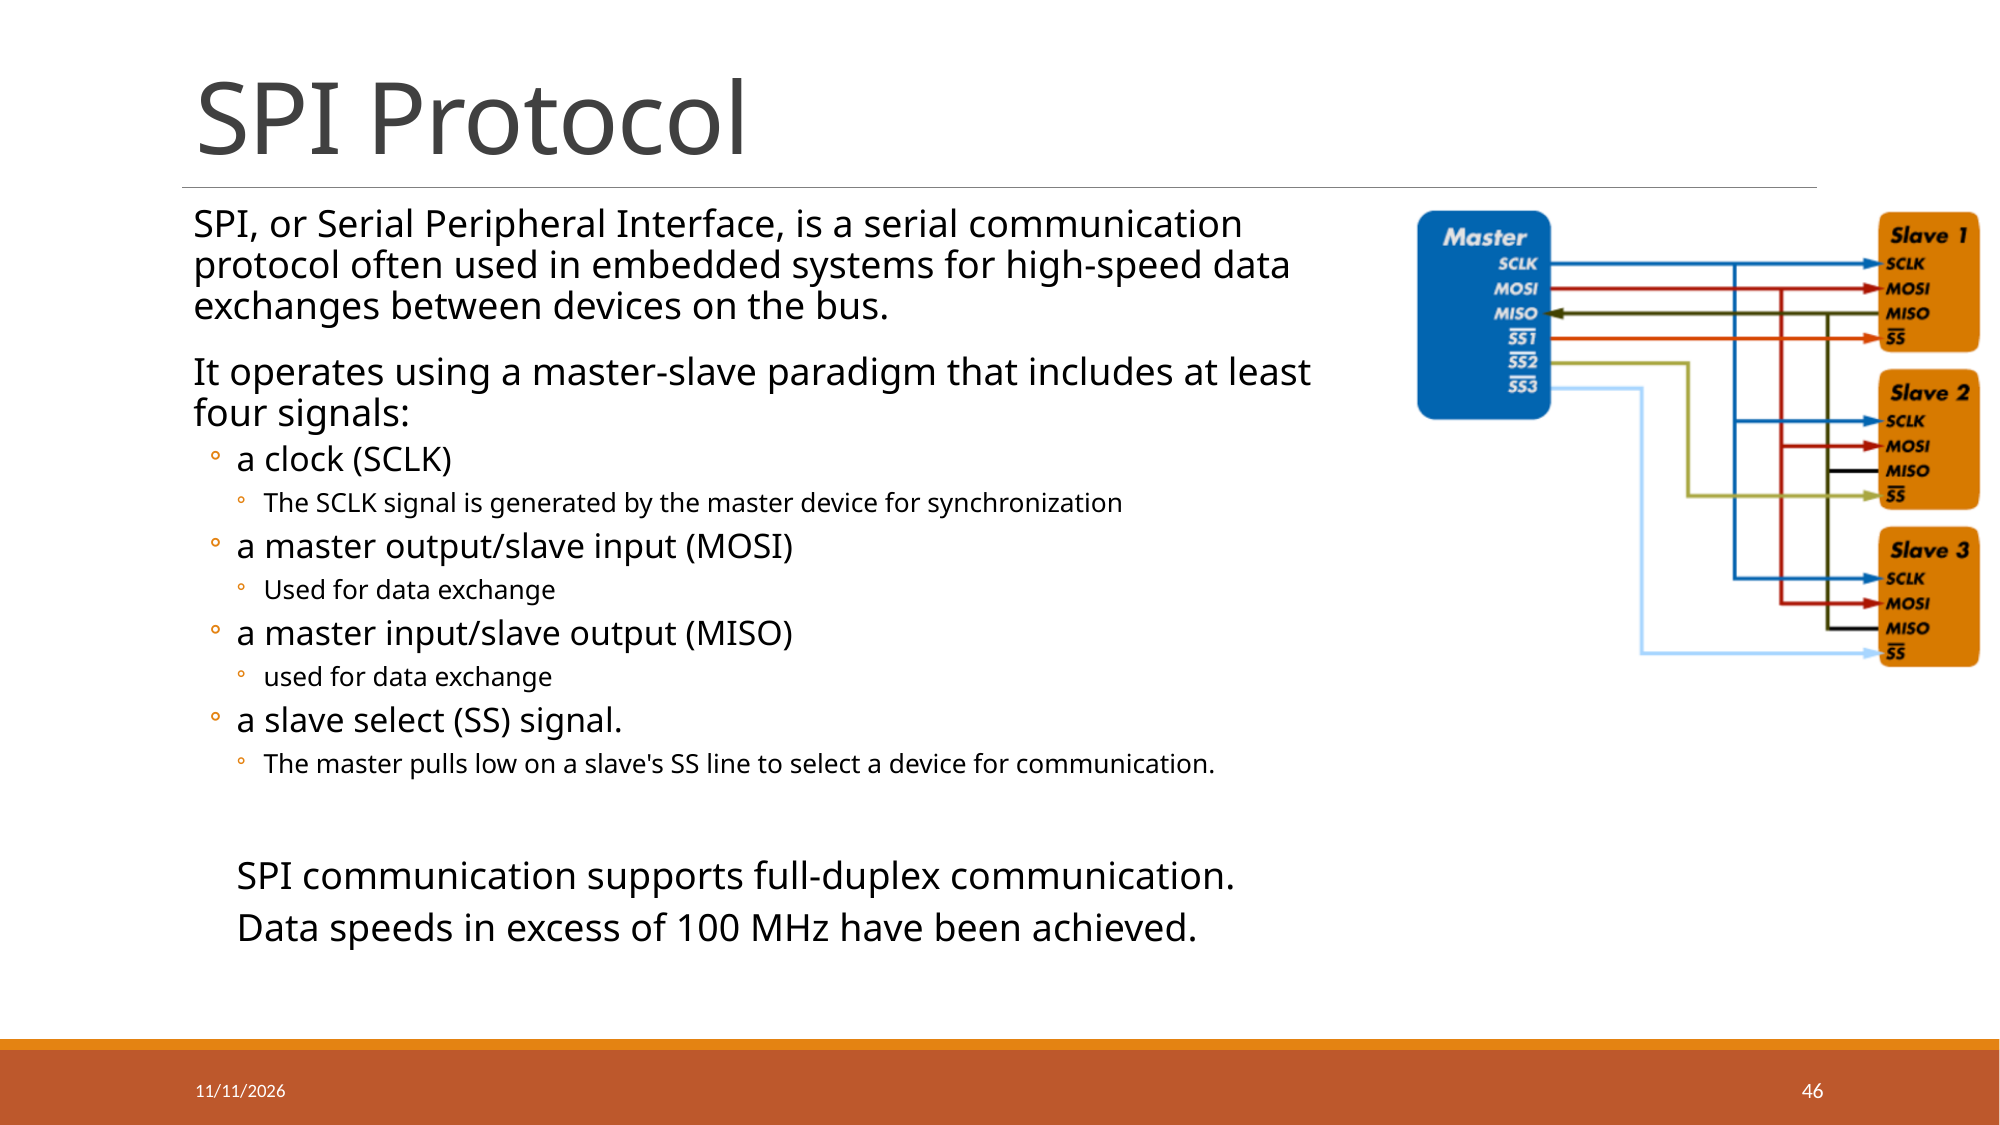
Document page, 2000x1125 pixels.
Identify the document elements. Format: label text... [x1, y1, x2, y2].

picture [1397, 192, 2000, 676]
slide_number 46 [1623, 1059, 1839, 1120]
list SPI, or Serial Peripheral Interface, is a serial communication protocol often used in embedded systems for high-speed data exchanges between devices on the bus. It operates using a master-slave paradigm that includes at least four signals: a clock (SCLK) The SCLK signal is generated by the master device for synchronization a master output/slave input (MOSI) Used for data exchange a master input/slave output (MISO) used for data exchange a slave select (SS) signal. The master pulls low on a slave's SS line to select a device for communication. SPI communication supports full-duplex communication. Data speeds in excess of 100 MHz have been achieved. [179, 192, 1363, 963]
slide_number 02-Mar-25 [179, 1059, 586, 1120]
title SPI Protocol [179, 47, 1830, 183]
